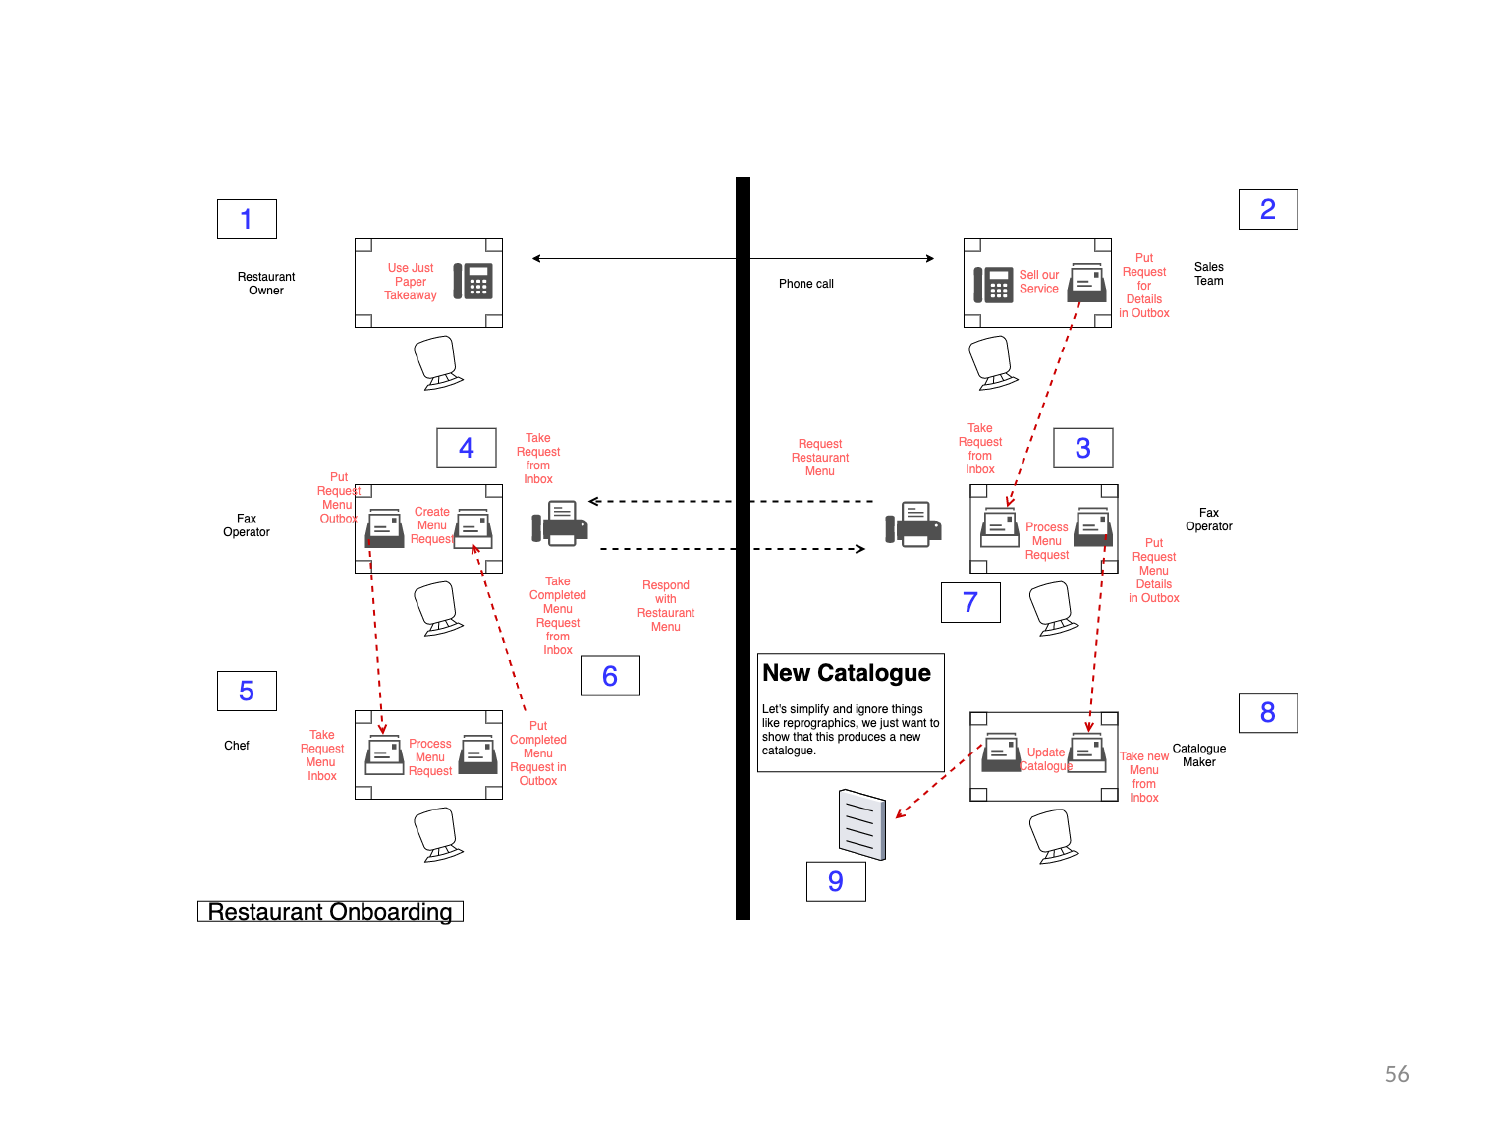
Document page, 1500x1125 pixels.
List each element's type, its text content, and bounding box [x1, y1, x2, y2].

picture [196, 177, 1299, 926]
slide_number 56 [1074, 1042, 1425, 1103]
